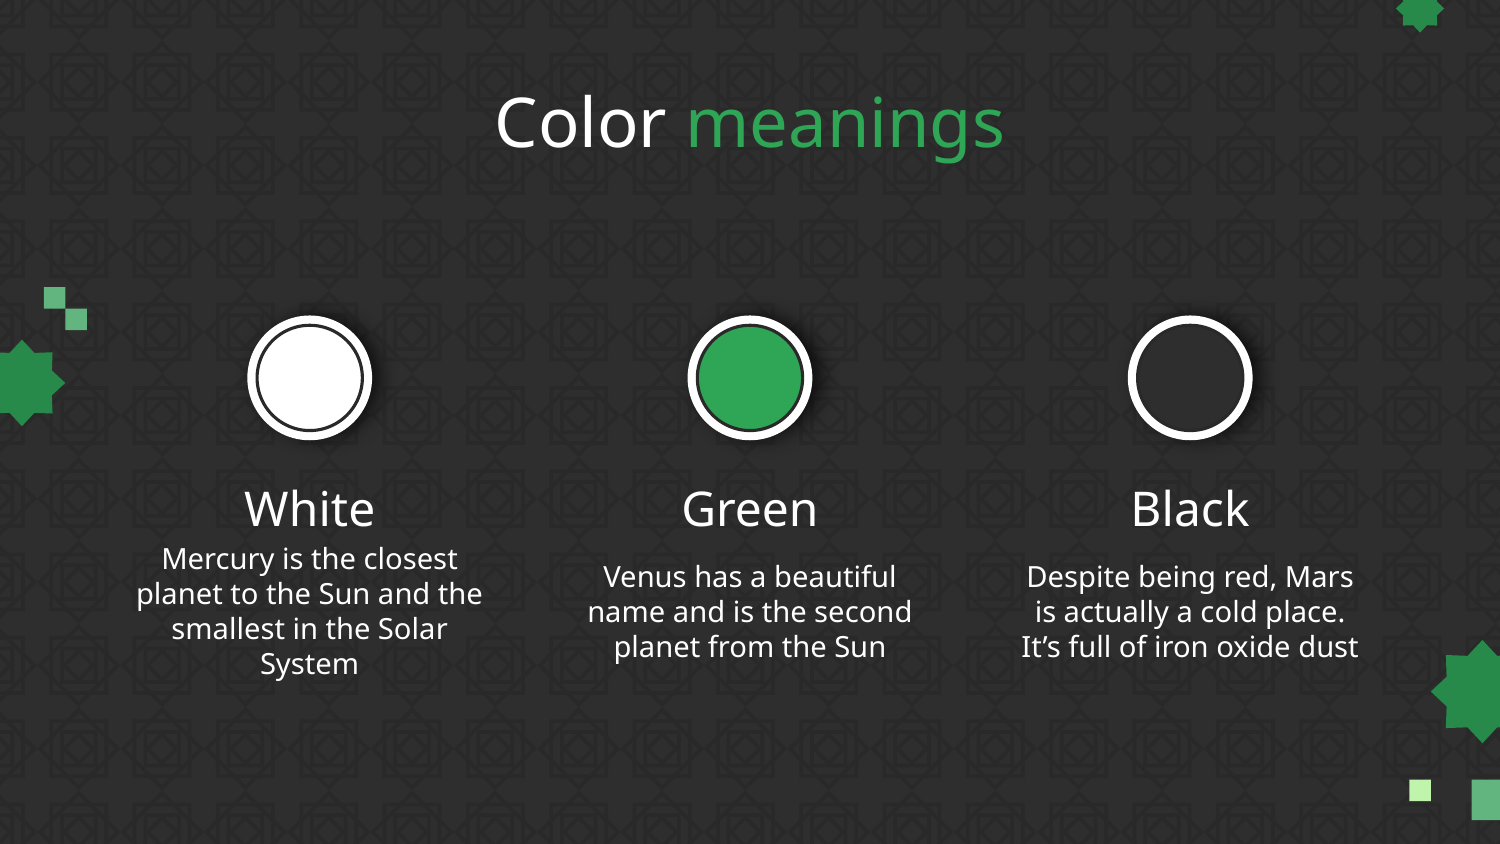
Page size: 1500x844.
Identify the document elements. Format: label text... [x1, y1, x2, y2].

subtitle Mercury is the closest planet to the Sun and the smallest in the Solar System [118, 548, 502, 673]
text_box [1127, 315, 1253, 441]
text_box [687, 315, 813, 441]
title Color meanings [118, 72, 1382, 167]
title White [118, 464, 502, 548]
title Green [558, 464, 942, 548]
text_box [247, 315, 373, 441]
title Black [998, 464, 1382, 548]
subtitle Despite being red, Mars is actually a cold place. It’s full of iron oxide dust [998, 548, 1382, 673]
subtitle Venus has a beautiful name and is the second planet from the Sun [558, 548, 942, 673]
